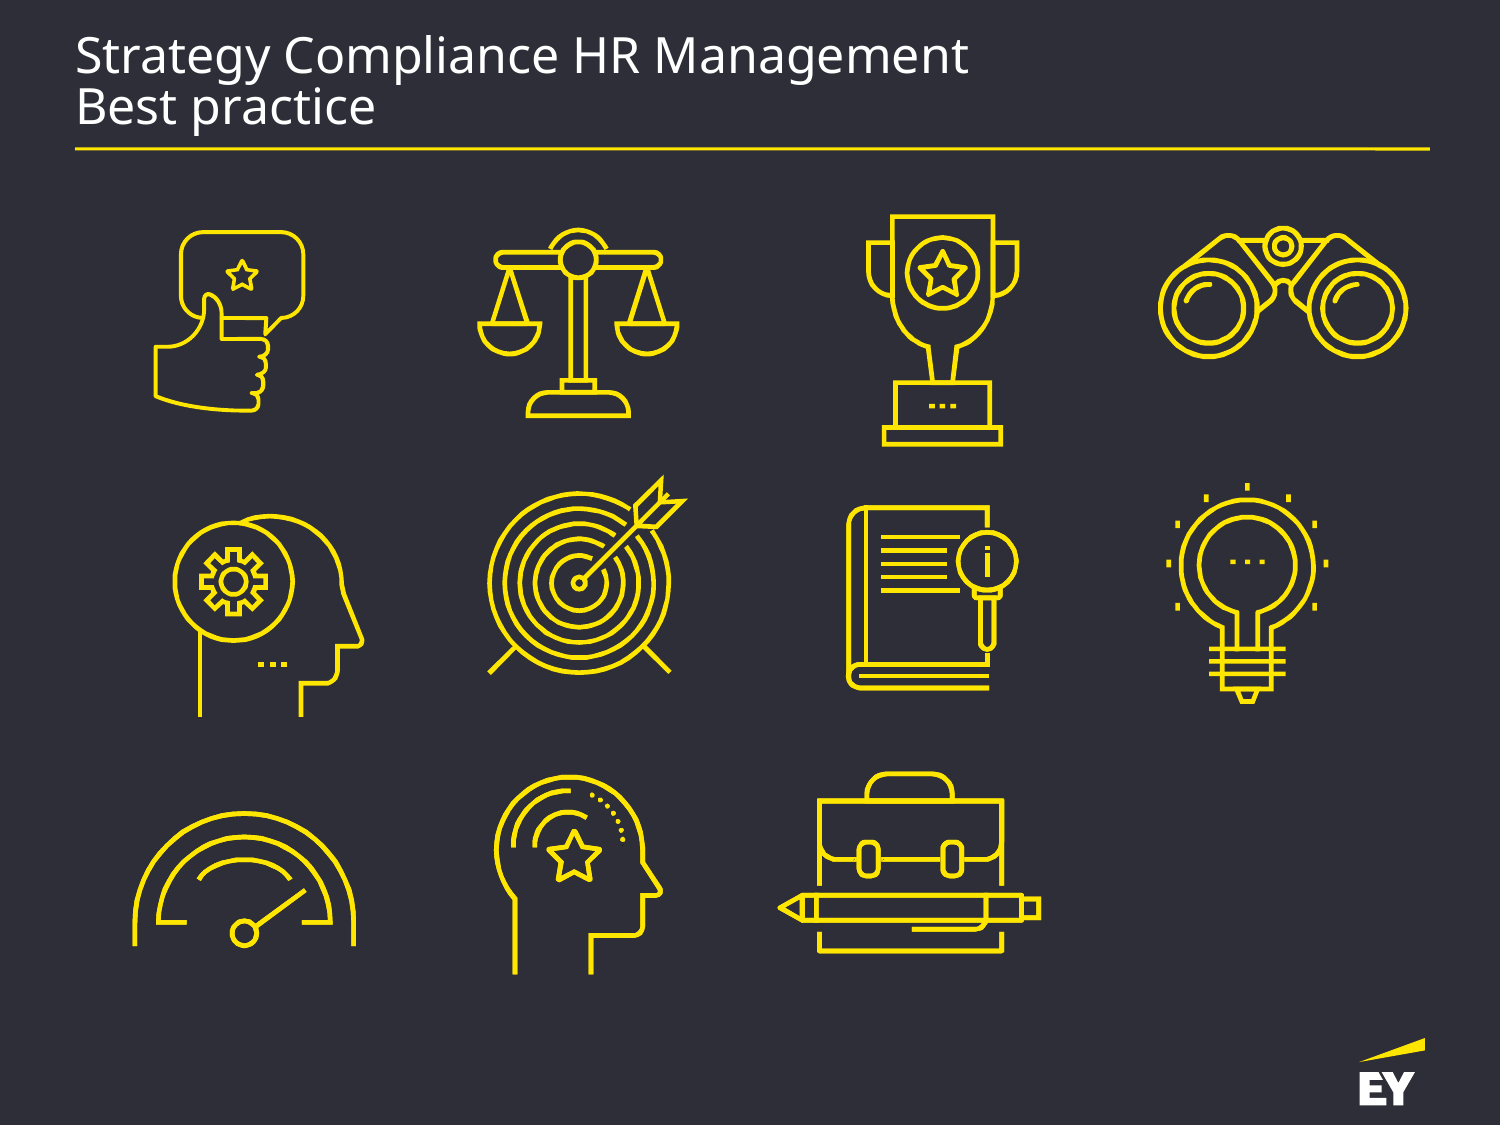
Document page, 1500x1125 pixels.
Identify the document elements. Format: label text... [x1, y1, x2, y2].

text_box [477, 227, 680, 419]
picture [132, 810, 357, 949]
picture [172, 513, 365, 718]
picture [486, 474, 689, 676]
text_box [1166, 482, 1329, 705]
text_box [153, 229, 306, 413]
picture [1157, 225, 1409, 360]
title Strategy Compliance HR Management Best practice [75, 33, 1425, 131]
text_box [777, 771, 1042, 954]
picture [845, 505, 1019, 691]
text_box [865, 213, 1020, 447]
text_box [493, 774, 663, 975]
